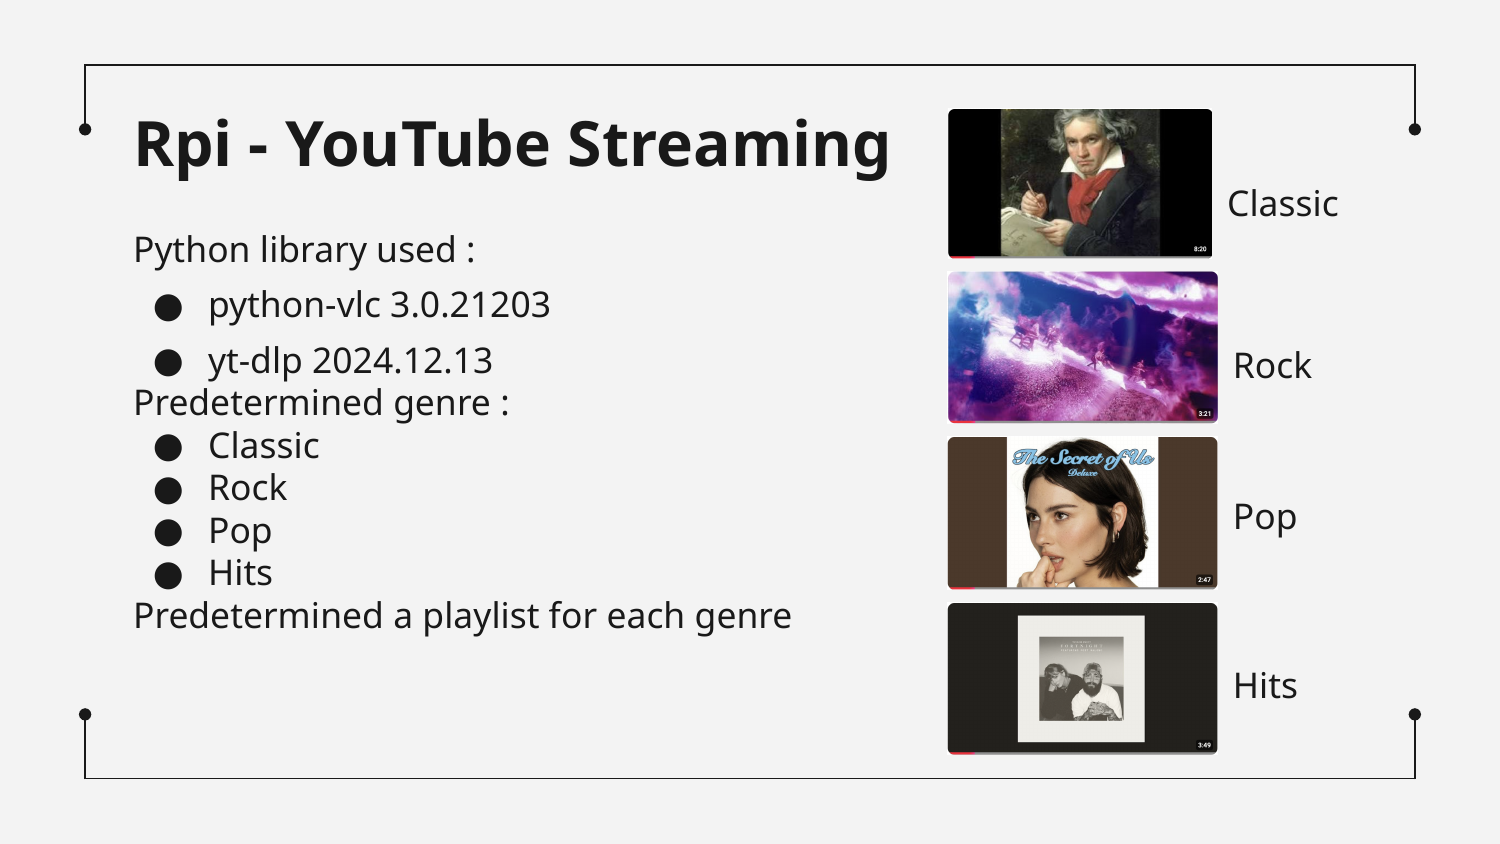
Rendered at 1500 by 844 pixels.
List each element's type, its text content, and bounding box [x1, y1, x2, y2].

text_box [947, 436, 1336, 590]
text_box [947, 602, 1327, 756]
title Rpi - YouTube Streaming [118, 88, 1383, 183]
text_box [947, 271, 1336, 424]
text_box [947, 108, 1361, 259]
list Python library used : python-vlc 3.0.21203 yt-dlp 2024.12.13 Predetermined genre : Classic Rock Pop Hits Predetermined a playlist for each genre [118, 199, 1383, 631]
